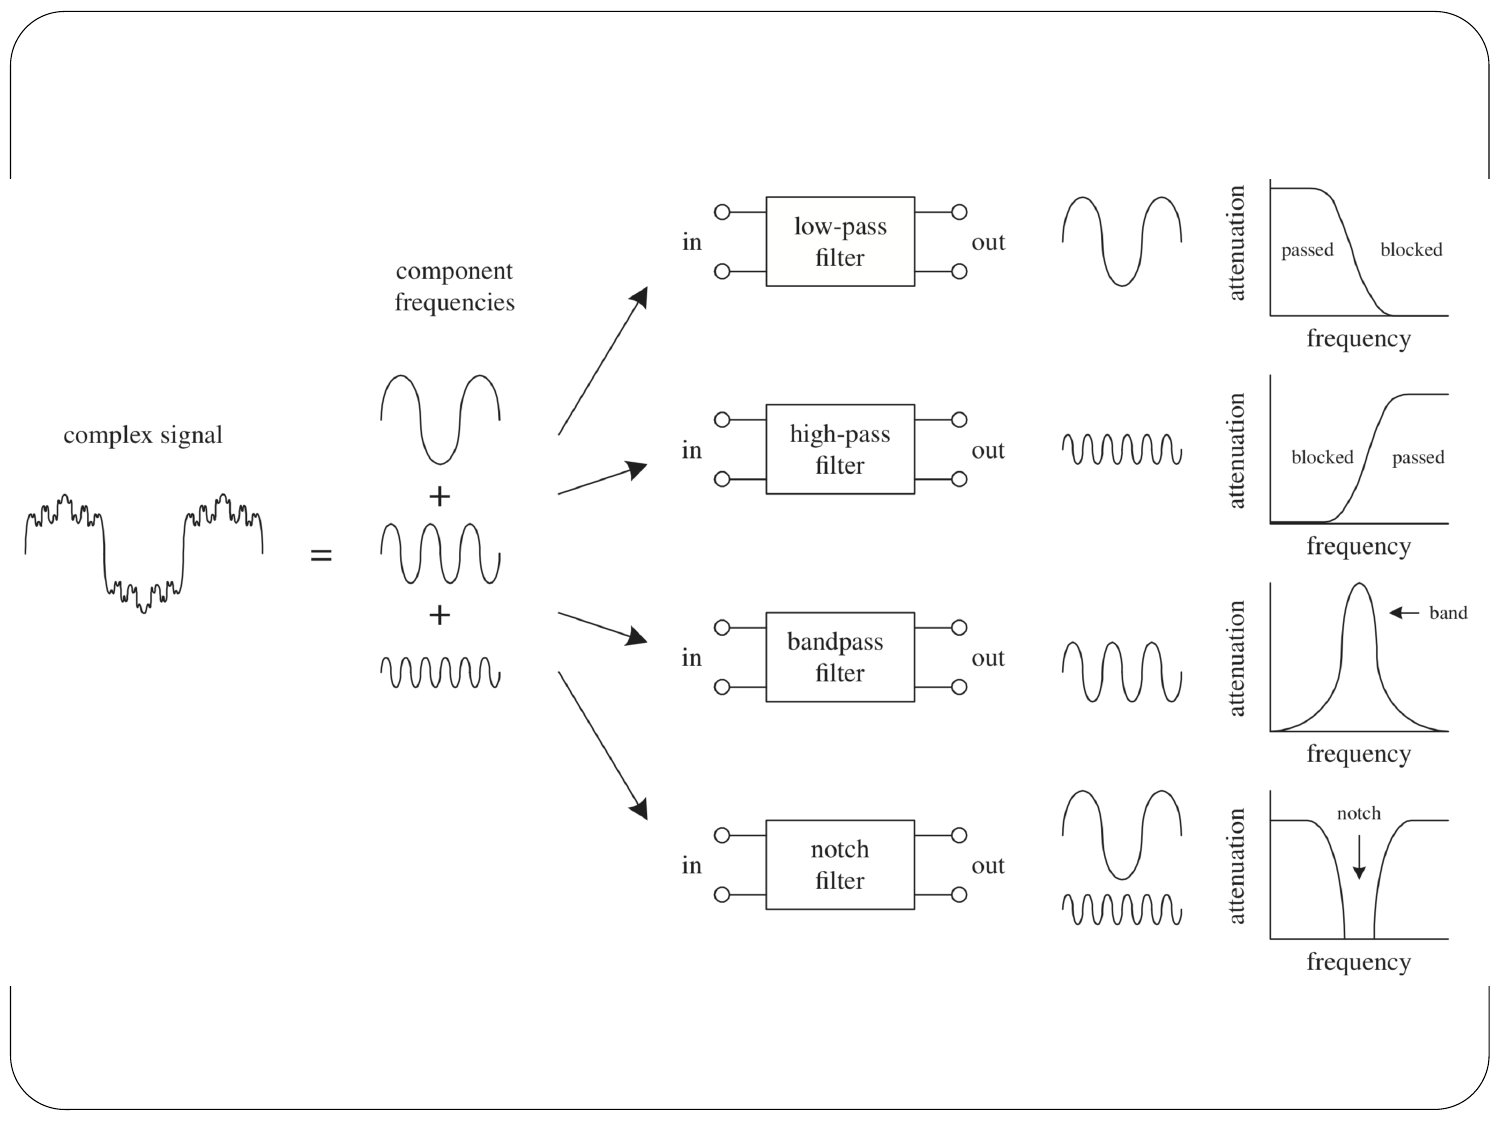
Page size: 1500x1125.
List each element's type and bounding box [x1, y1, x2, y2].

picture [0, 179, 1490, 986]
